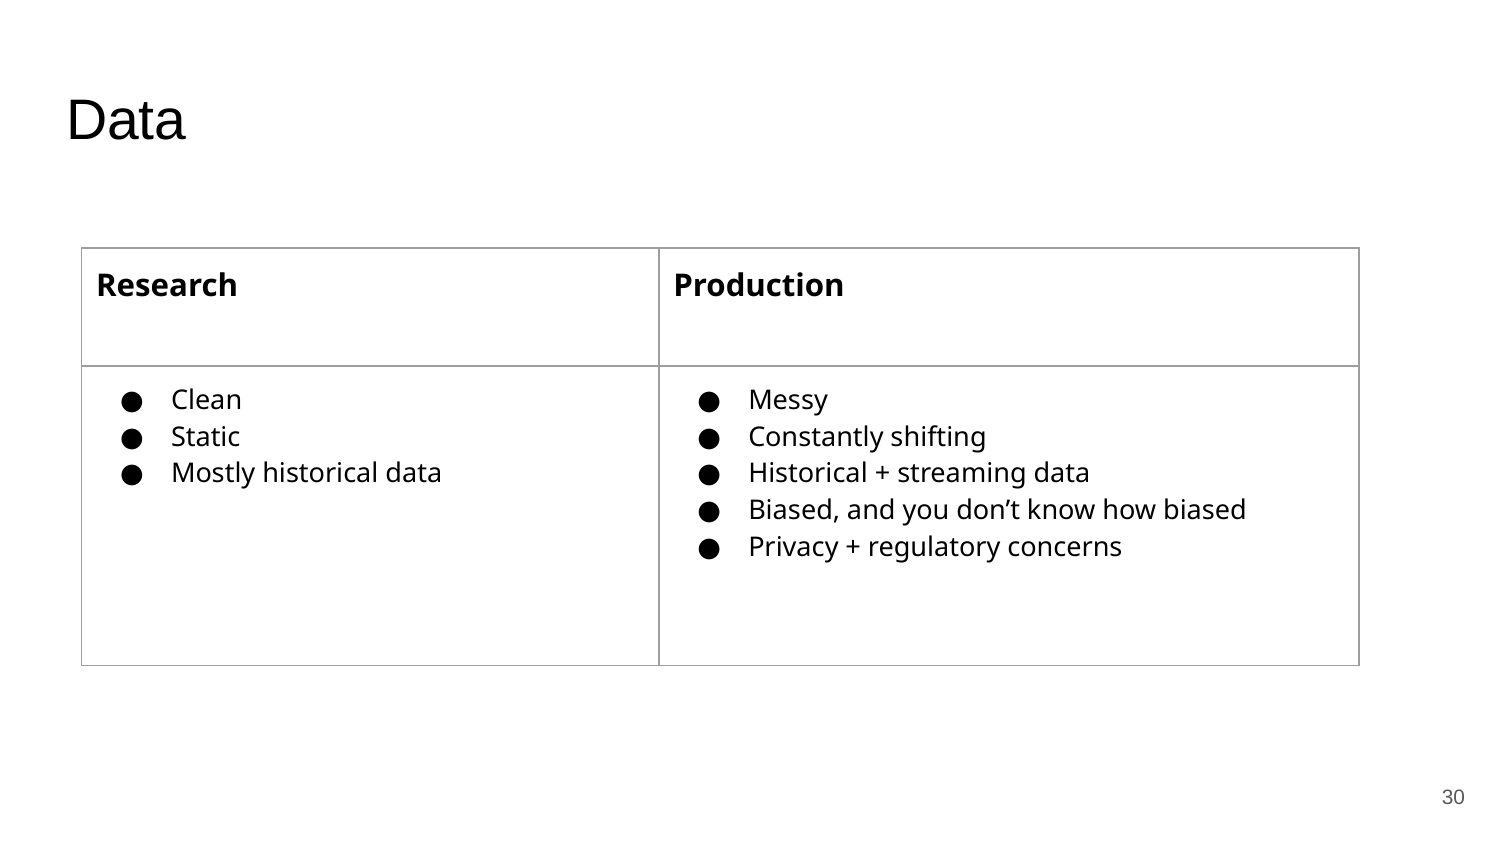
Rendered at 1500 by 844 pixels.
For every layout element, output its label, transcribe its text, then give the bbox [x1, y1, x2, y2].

table_header Production [660, 249, 1358, 365]
slide_number 30 [1389, 764, 1480, 830]
table_cell Clean Static Mostly historical data [82, 367, 658, 665]
table_cell Messy Constantly shifting Historical + streaming data Biased, and you don’t know how biased Privacy + regulatory concerns [660, 367, 1358, 665]
title Data [51, 72, 1449, 167]
table_header Research [82, 249, 658, 365]
